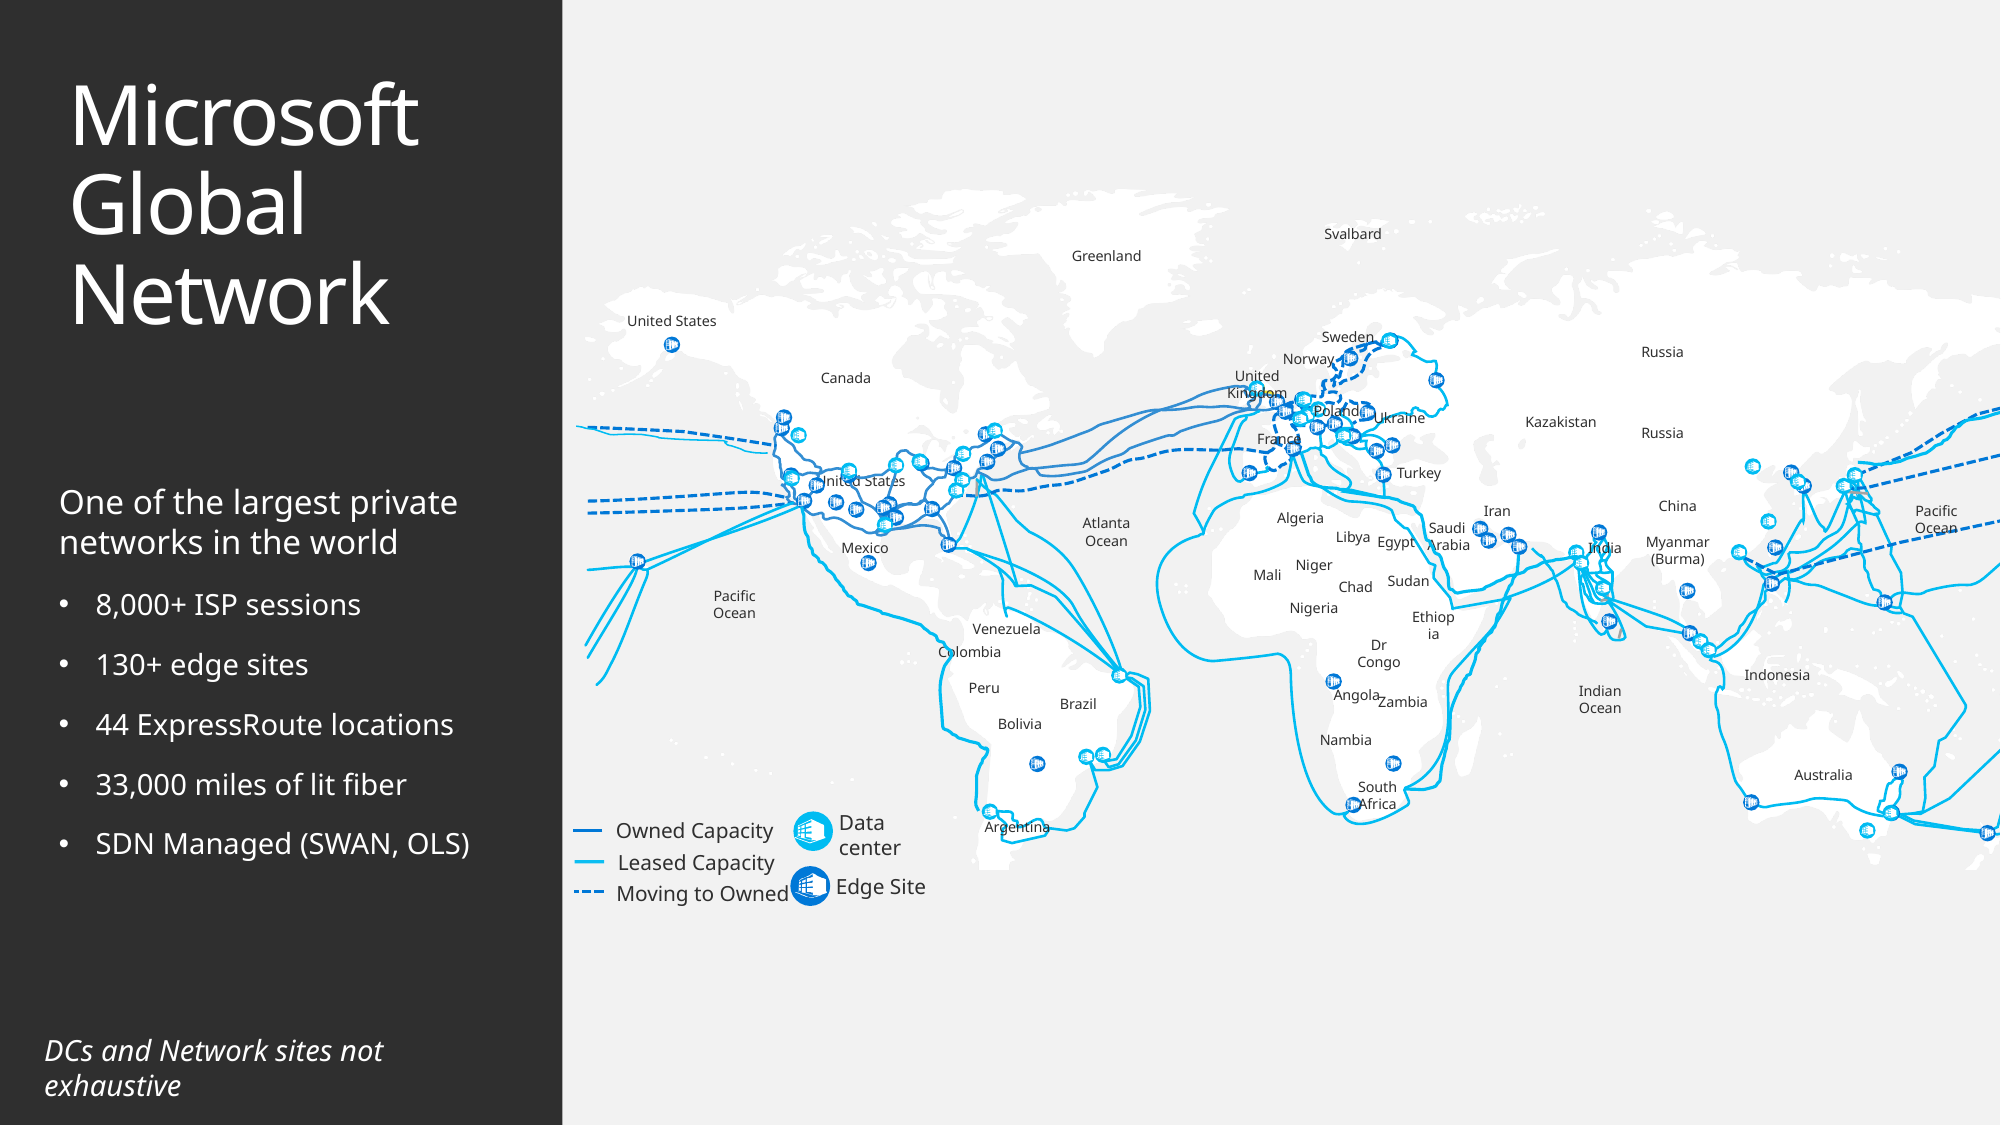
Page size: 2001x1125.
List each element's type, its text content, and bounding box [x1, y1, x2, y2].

text_box [0, 0, 563, 1125]
title Microsoft Global Network [44, 58, 563, 206]
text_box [562, 171, 2000, 907]
text_box DCs and Network sites not exhaustive [44, 1040, 540, 1093]
text_box One of the largest private networks in the world 8,000+ ISP sessions 130+ edge sites 44 ExpressRoute locations 33,000 miles of lit fiber SDN Managed (SWAN, OLS) [44, 473, 562, 868]
